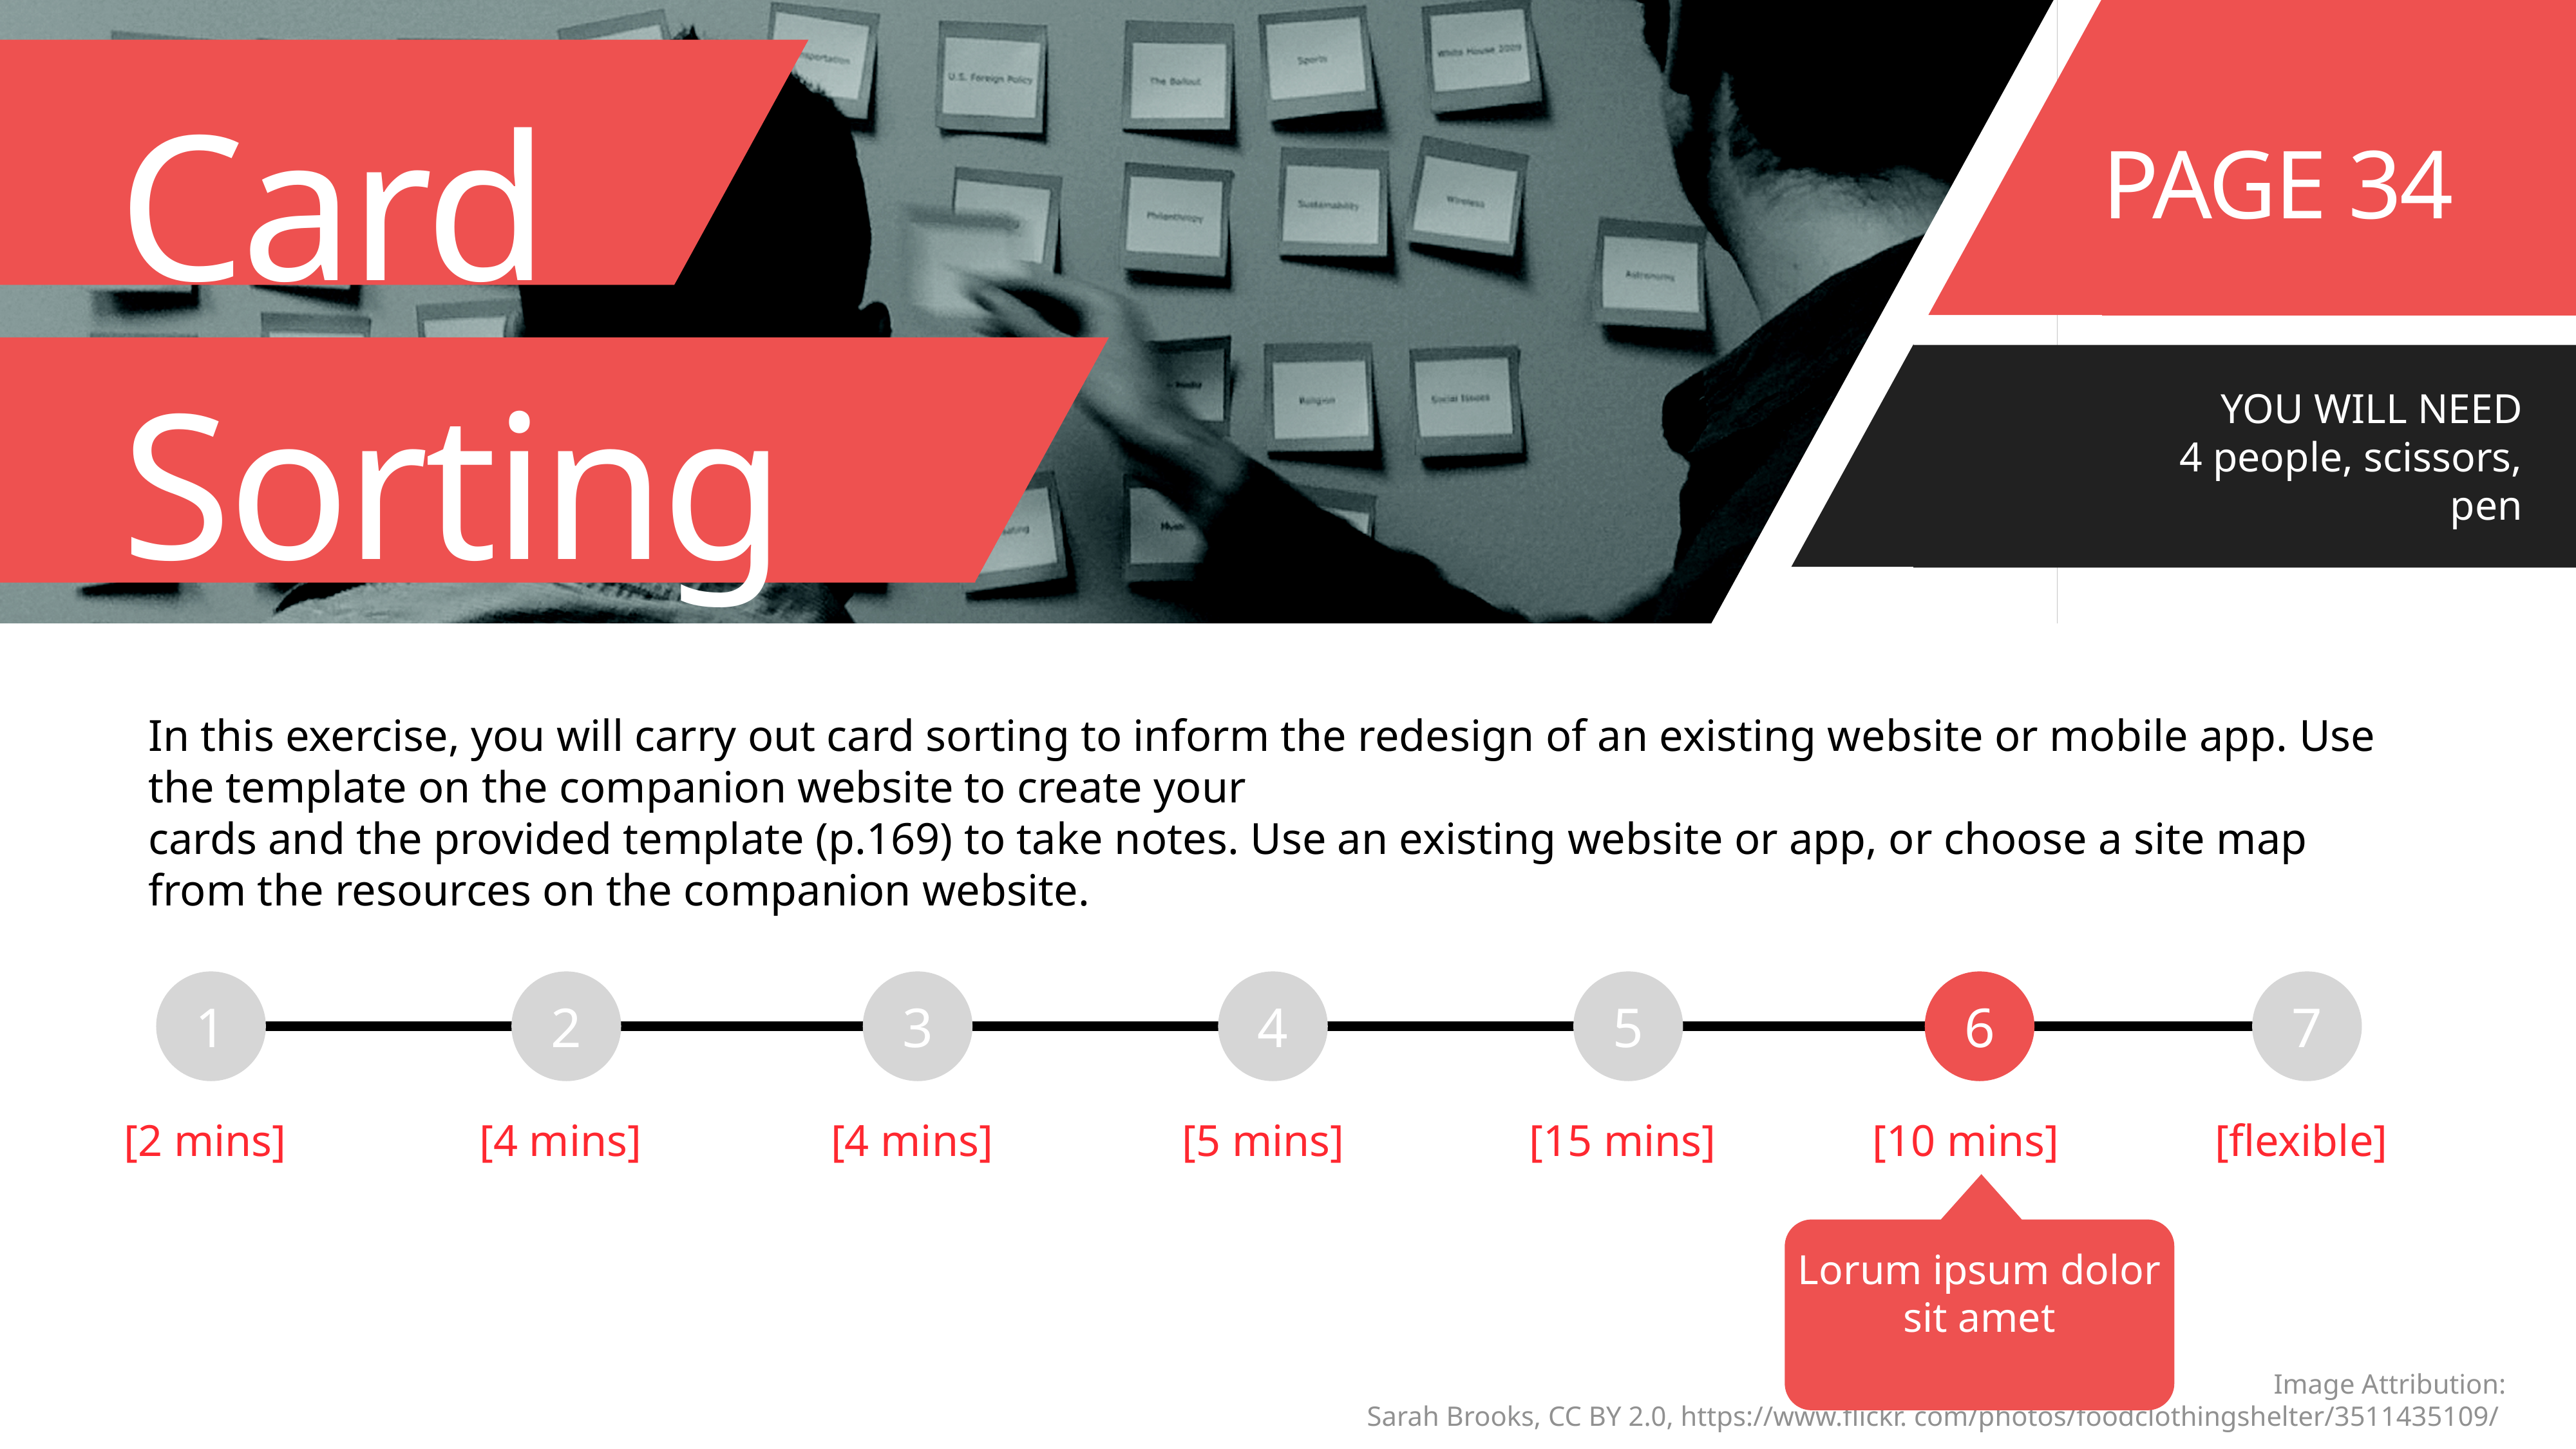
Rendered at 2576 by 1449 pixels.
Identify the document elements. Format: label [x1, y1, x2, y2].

text_box [0, 0, 2576, 1439]
